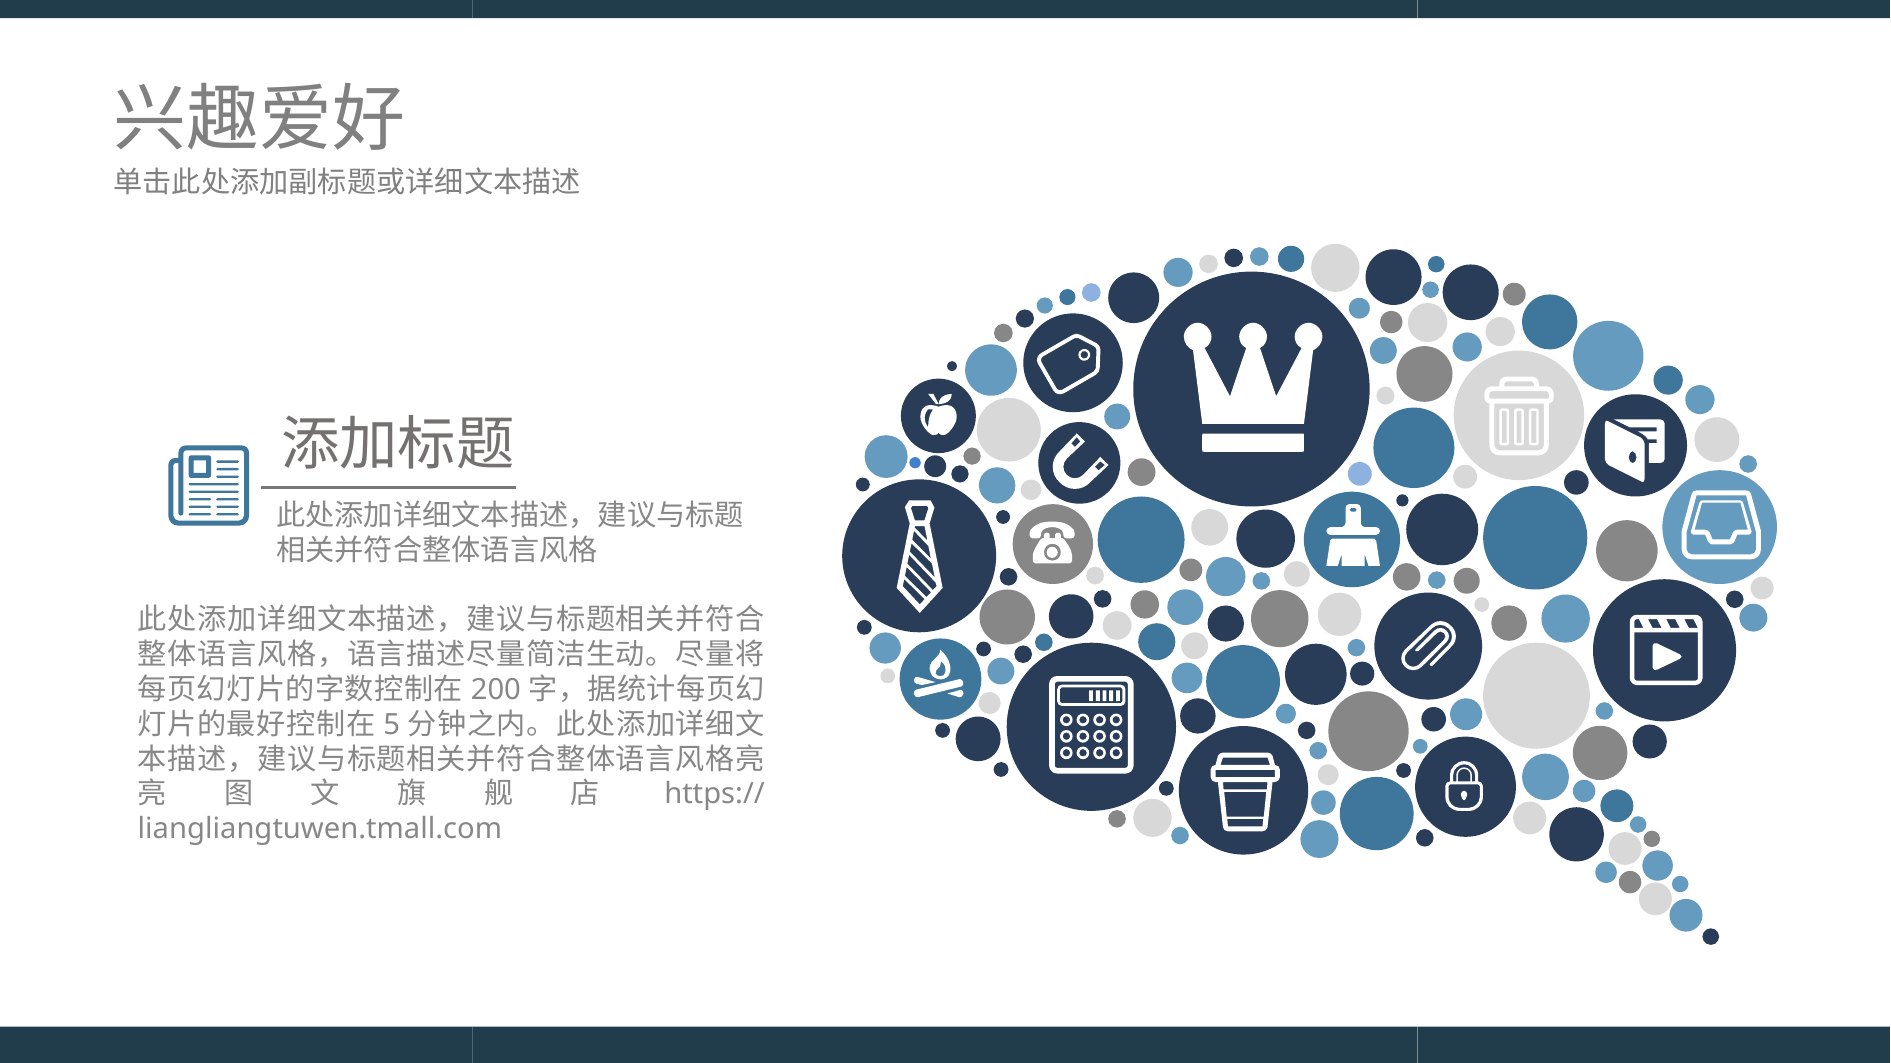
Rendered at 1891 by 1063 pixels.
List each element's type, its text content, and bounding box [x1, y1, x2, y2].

text_box 此处添加详细文本描述，建议与标题相关并符合整体语言风格，语言描述尽量简洁生动。尽量将每页幻灯片的字数控制在200字，据统计每页幻灯片的最好控制在5分钟之内。此处添加详细文本描述，建议与标题相关并符合整体语言风格亮亮图文旗舰店https://liangliangtuwen.tmall.com [122, 592, 781, 853]
text_box [1015, 309, 1035, 328]
text_box [842, 479, 997, 633]
text_box [1369, 337, 1397, 364]
text_box [909, 457, 921, 469]
text_box [979, 589, 1035, 645]
text_box [1376, 386, 1395, 405]
text_box [1275, 703, 1296, 724]
text_box [1311, 243, 1360, 292]
text_box [1541, 594, 1590, 643]
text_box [168, 445, 250, 526]
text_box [913, 649, 964, 698]
text_box [1297, 721, 1316, 740]
text_box [1610, 490, 1661, 497]
text_box [1632, 724, 1667, 759]
text_box [1350, 661, 1375, 686]
text_box [1283, 561, 1310, 587]
text_box [1669, 898, 1703, 932]
text_box [1191, 508, 1229, 546]
text_box [1163, 257, 1193, 287]
text_box [1374, 592, 1483, 700]
text_box [899, 638, 982, 720]
text_box [1396, 346, 1453, 402]
text_box [1097, 496, 1185, 583]
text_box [1445, 760, 1484, 812]
text_box [1277, 245, 1305, 272]
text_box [0, 1026, 1891, 1063]
text_box [1236, 509, 1295, 568]
text_box [1012, 504, 1094, 584]
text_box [1604, 419, 1665, 483]
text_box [1041, 338, 1105, 385]
text_box [1474, 597, 1490, 612]
text_box [856, 619, 872, 635]
text_box [1127, 458, 1156, 486]
text_box [1513, 801, 1547, 835]
text_box [1450, 698, 1483, 731]
text_box [1179, 558, 1203, 582]
text_box [1317, 592, 1362, 637]
text_box [855, 477, 870, 492]
text_box [1739, 603, 1768, 632]
text_box [896, 500, 943, 613]
text_box [1502, 282, 1526, 306]
text_box [1407, 302, 1448, 343]
text_box [1252, 572, 1271, 590]
text_box [1671, 875, 1689, 893]
text_box 此处添加详细文本描述，建议与标题相关并符合整体语言风格 [261, 488, 781, 574]
text_box [1629, 816, 1647, 833]
text_box [1365, 249, 1422, 305]
text_box [1108, 810, 1126, 828]
text_box [993, 323, 1013, 343]
text_box [1339, 776, 1414, 851]
text_box [1171, 826, 1189, 845]
text_box [1171, 662, 1203, 694]
text_box [978, 692, 1001, 714]
text_box [1167, 589, 1204, 626]
text_box [1373, 407, 1455, 489]
text_box [1138, 623, 1176, 661]
text_box [1453, 350, 1585, 481]
text_box [1422, 281, 1439, 299]
text_box [1595, 861, 1617, 883]
text_box [900, 378, 976, 454]
text_box [1086, 566, 1105, 585]
text_box [1059, 288, 1076, 306]
text_box [999, 567, 1018, 586]
text_box [963, 447, 981, 465]
text_box [1694, 417, 1740, 462]
text_box [1739, 455, 1758, 473]
text_box [1178, 726, 1309, 855]
text_box [1347, 461, 1372, 486]
text_box [1133, 271, 1370, 507]
text_box [1427, 255, 1445, 273]
text_box [1206, 645, 1281, 719]
text_box [1483, 642, 1590, 749]
text_box [1181, 632, 1209, 660]
text_box [1549, 807, 1604, 862]
text_box [1396, 763, 1412, 778]
text_box [1572, 725, 1628, 781]
text_box [1618, 870, 1642, 894]
text_box [1702, 928, 1720, 945]
text_box [978, 467, 1016, 504]
text_box [1392, 563, 1421, 591]
text_box [1421, 707, 1447, 732]
text_box [1023, 313, 1123, 413]
text_box [1303, 491, 1401, 588]
text_box [880, 668, 896, 684]
text_box [1406, 493, 1479, 566]
text_box [1347, 638, 1366, 657]
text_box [920, 393, 957, 436]
text_box [965, 344, 1017, 396]
text_box [1309, 741, 1328, 760]
text_box [1415, 736, 1516, 837]
text_box [996, 510, 1011, 524]
text_box [1653, 365, 1683, 395]
text_box [1300, 820, 1339, 859]
text_box [1104, 403, 1131, 430]
text_box [1401, 621, 1456, 671]
text_box [993, 762, 1009, 777]
text_box [1396, 494, 1409, 507]
text_box [869, 632, 901, 664]
text_box [955, 716, 1001, 762]
text_box [864, 435, 908, 478]
text_box [1006, 642, 1177, 811]
text_box [1593, 579, 1737, 722]
text_box [1483, 486, 1588, 590]
text_box [1052, 433, 1109, 489]
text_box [1681, 490, 1762, 560]
text_box 添加标题 [251, 398, 544, 484]
text_box [1102, 611, 1132, 640]
text_box [1573, 320, 1644, 391]
text_box [976, 397, 1041, 462]
text_box [1224, 248, 1244, 268]
text_box [1608, 832, 1642, 865]
text_box [1442, 264, 1499, 321]
text_box [1584, 394, 1688, 486]
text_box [1629, 614, 1703, 686]
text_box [1029, 521, 1075, 564]
text_box [1035, 633, 1053, 652]
text_box [1081, 283, 1101, 302]
text_box [935, 722, 951, 738]
text_box [1596, 520, 1658, 582]
text_box [1348, 297, 1370, 319]
text_box [1485, 317, 1515, 347]
text_box [1685, 385, 1715, 415]
text_box [1093, 590, 1112, 608]
text_box [1180, 698, 1216, 734]
text_box [1491, 605, 1527, 641]
text_box [1380, 310, 1403, 334]
text_box [1452, 332, 1482, 362]
text_box [1285, 643, 1347, 705]
text_box [1595, 702, 1614, 720]
text_box [1600, 789, 1634, 823]
text_box [1642, 850, 1673, 881]
text_box [1328, 691, 1409, 772]
text_box [1251, 590, 1309, 648]
text_box [1522, 294, 1578, 350]
text_box [1453, 464, 1478, 489]
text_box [1183, 322, 1323, 453]
text_box [1643, 830, 1661, 848]
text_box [1484, 376, 1554, 456]
text_box [1133, 798, 1172, 837]
text_box [1412, 738, 1428, 754]
text_box [1130, 590, 1160, 619]
text_box [1415, 829, 1434, 847]
text_box [1249, 247, 1269, 266]
text_box [1020, 479, 1042, 500]
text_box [1326, 503, 1381, 566]
text_box [1036, 297, 1053, 314]
text_box [1210, 752, 1280, 832]
text_box [1048, 594, 1094, 639]
text_box [1427, 571, 1446, 589]
text_box [1038, 422, 1121, 504]
text_box [1572, 779, 1596, 803]
text_box [1199, 254, 1218, 274]
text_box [1048, 675, 1134, 774]
text_box [976, 641, 992, 657]
text_box [1207, 605, 1244, 642]
text_box [1662, 470, 1777, 584]
text_box [1725, 590, 1744, 609]
text_box [1564, 470, 1589, 495]
text_box 单击此处添加副标题或详细文本描述 [94, 153, 1796, 217]
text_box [0, 0, 1891, 19]
text_box [1317, 764, 1339, 786]
text_box [1453, 567, 1480, 594]
text_box [1108, 272, 1160, 324]
text_box [1750, 576, 1774, 600]
text_box [1205, 556, 1246, 597]
text_box [1014, 645, 1033, 664]
text_box 兴趣爱好 [94, 77, 1796, 153]
text_box [1311, 790, 1336, 815]
text_box [951, 465, 969, 483]
text_box [1158, 780, 1174, 796]
text_box [924, 455, 947, 478]
text_box [1522, 753, 1569, 801]
text_box [947, 361, 957, 371]
text_box [1638, 882, 1672, 916]
text_box [987, 657, 1015, 685]
